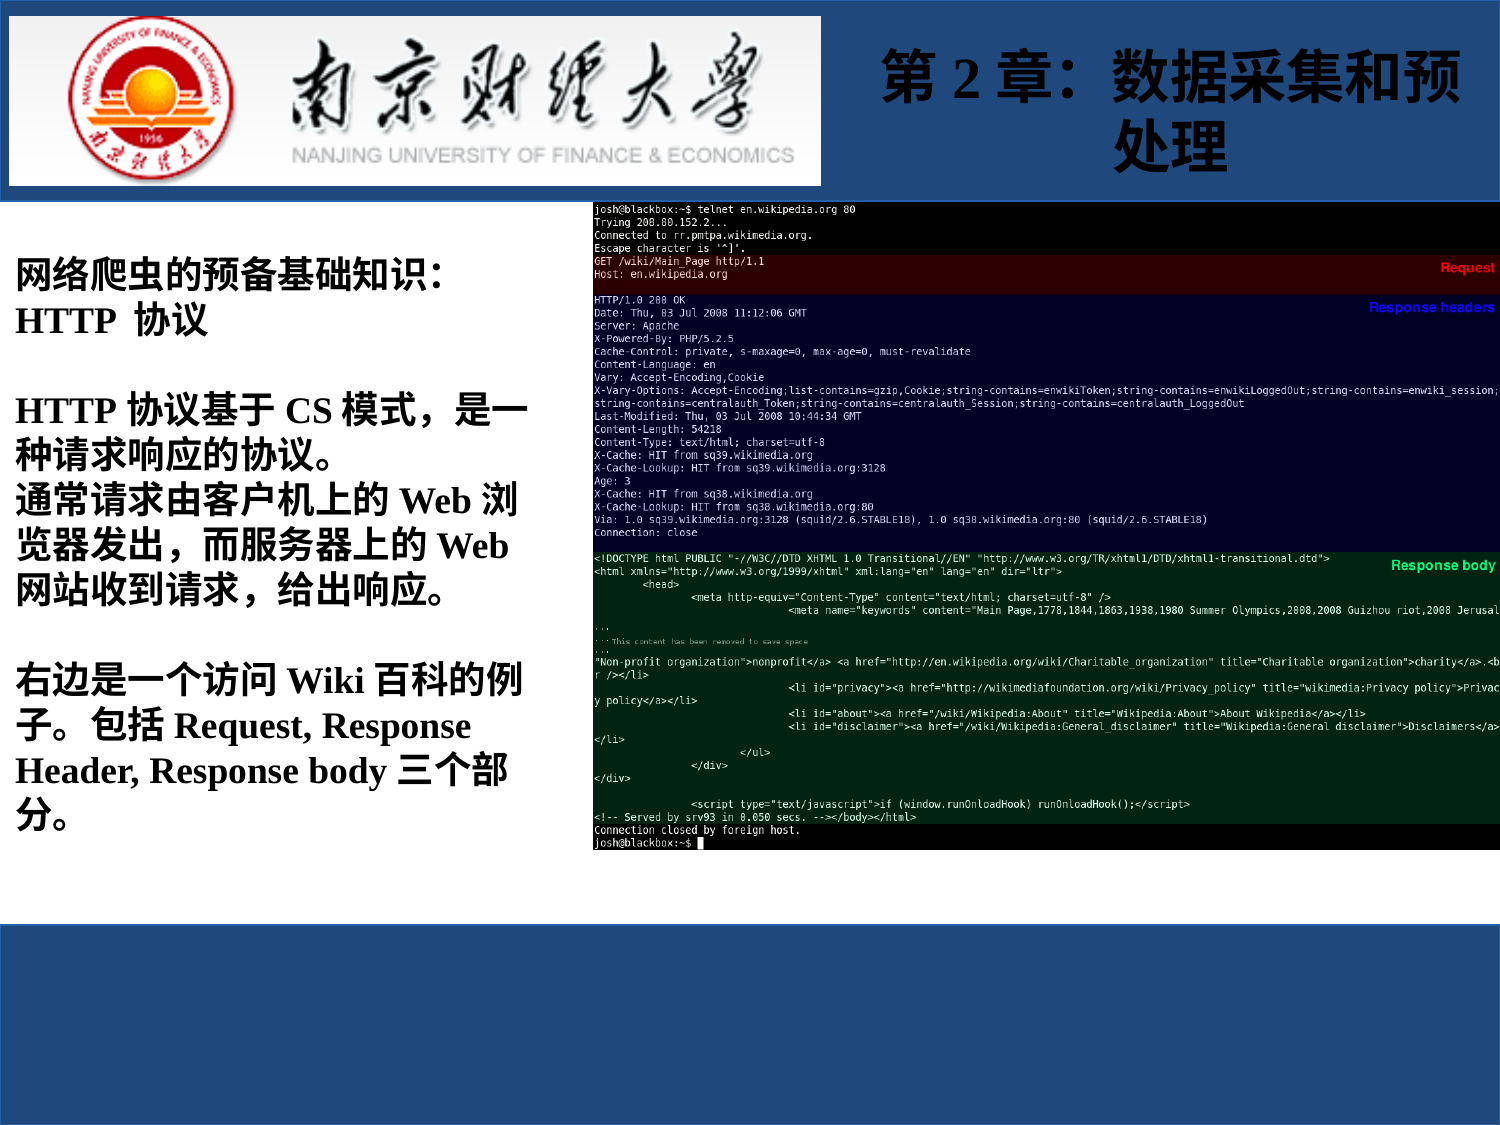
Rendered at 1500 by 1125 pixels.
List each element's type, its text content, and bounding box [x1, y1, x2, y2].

title 网络爬虫的预备基础知识：HTTP 协议 HTTP协议基于CS模式，是一种请求响应的协议。 通常请求由客户机上的Web浏览器发出，而服务器上的Web网站收到请求，给出响应。 右边是一个访问Wiki百科的例子。包括Request, Response Header, Response body三个部分。 [0, 321, 551, 721]
picture [593, 202, 1500, 850]
text_box 第2章：数据采集和预处理 [856, 30, 1486, 190]
text_box [0, 924, 1500, 1125]
picture [9, 16, 821, 186]
text_box [0, 0, 1500, 202]
